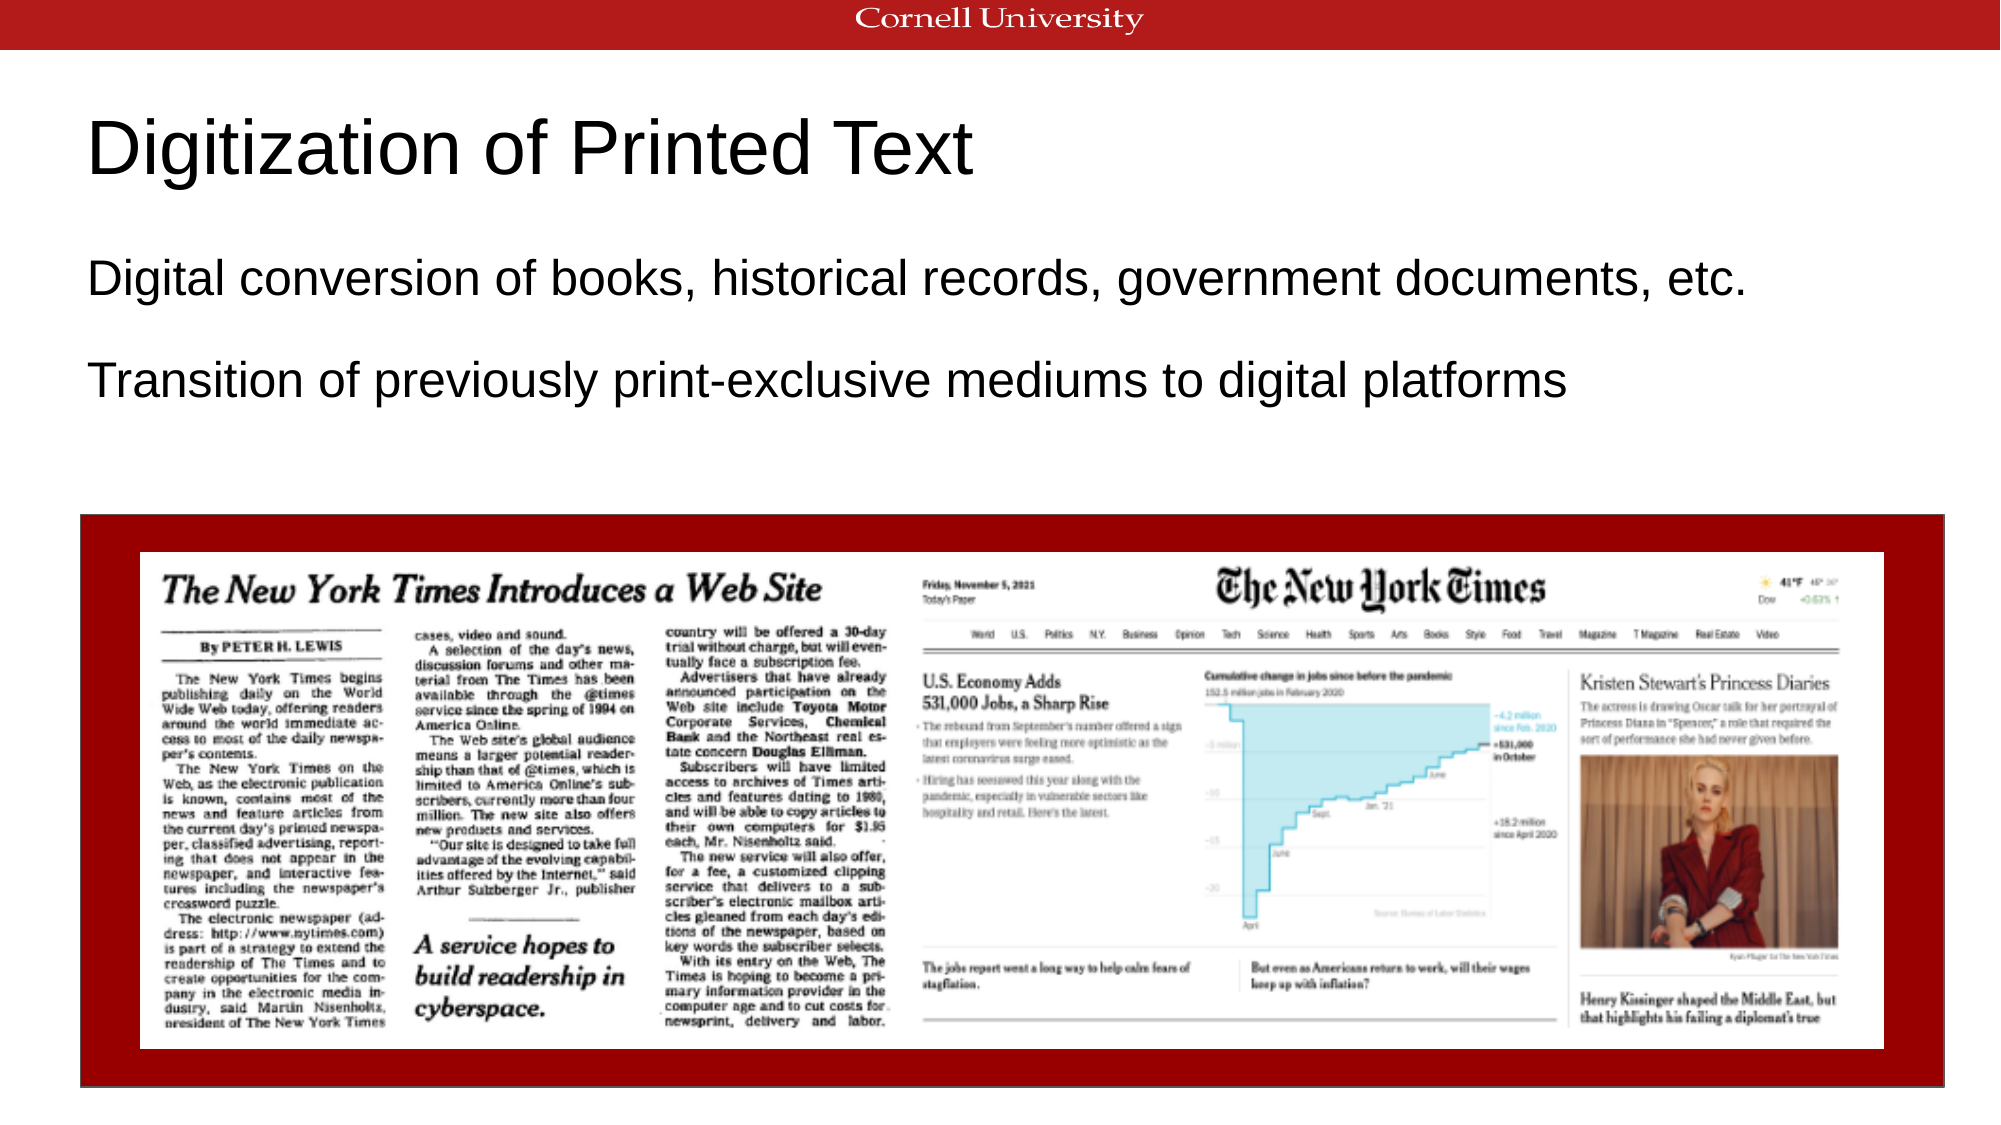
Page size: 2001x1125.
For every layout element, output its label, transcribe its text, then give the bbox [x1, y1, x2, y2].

picture [140, 552, 1885, 1049]
picture [0, 0, 2000, 60]
title Digitization of Printed Text [71, 87, 1043, 201]
list Digital conversion of books, historical records, government documents, etc. Transition of previously print-exclusive mediums to digital platforms [71, 229, 2000, 606]
text_box [80, 606, 1945, 1087]
